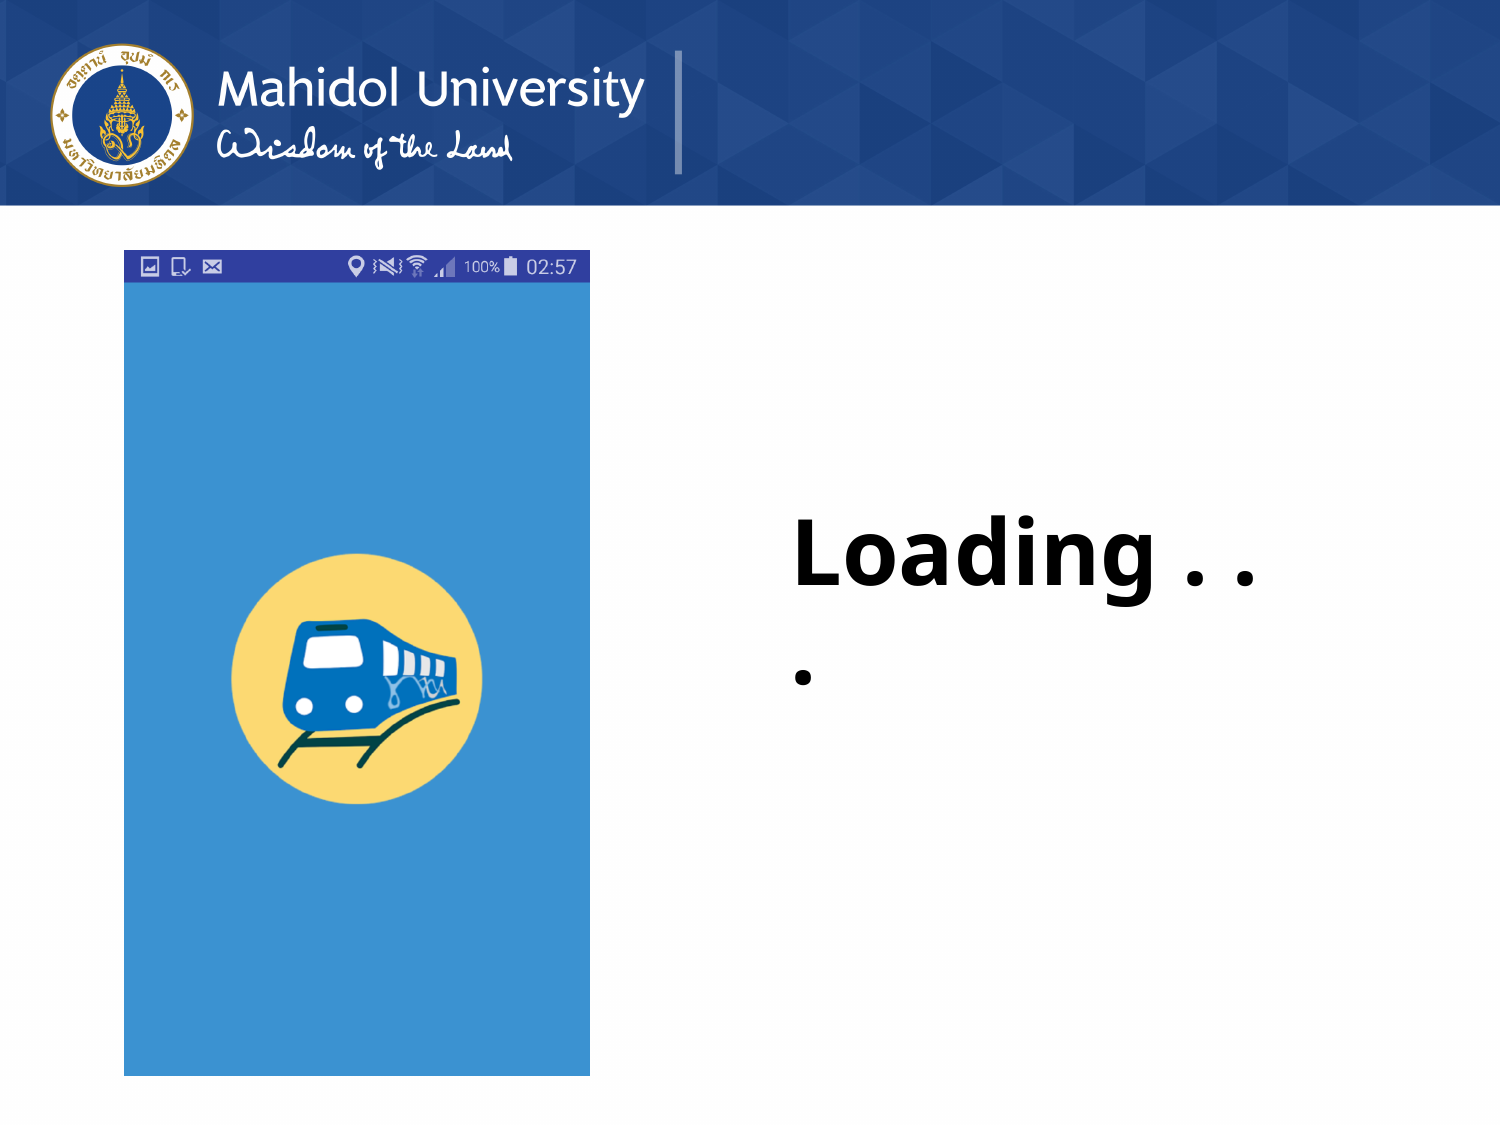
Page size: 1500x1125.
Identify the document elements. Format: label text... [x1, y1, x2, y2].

title Loading . . . [775, 547, 1277, 663]
picture [0, 0, 1500, 1125]
